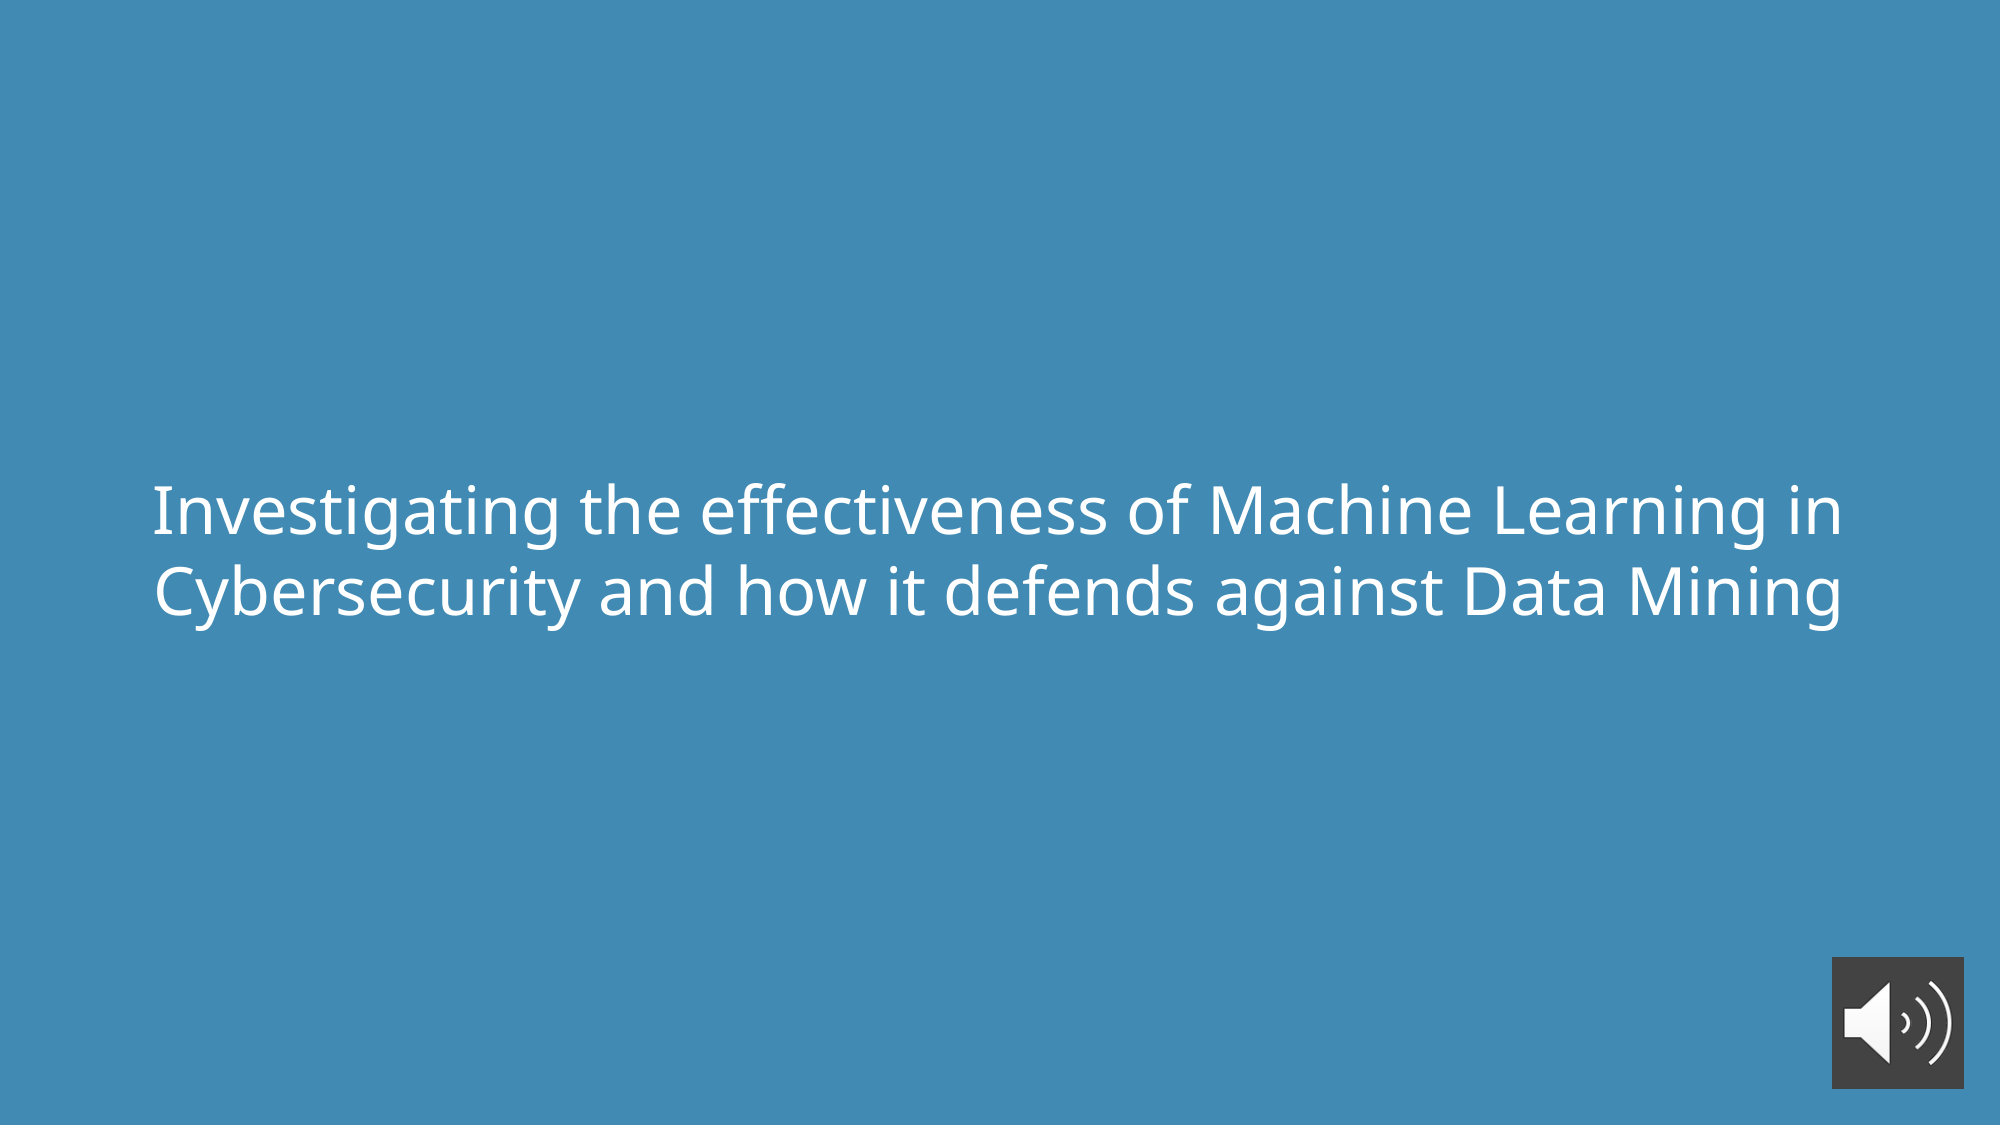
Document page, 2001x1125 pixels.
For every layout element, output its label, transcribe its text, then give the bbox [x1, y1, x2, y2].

subtitle Investigating the effectiveness of Machine Learning in Cybersecurity and how it defends against Data Mining [69, 460, 1931, 665]
picture [1831, 956, 1965, 1090]
